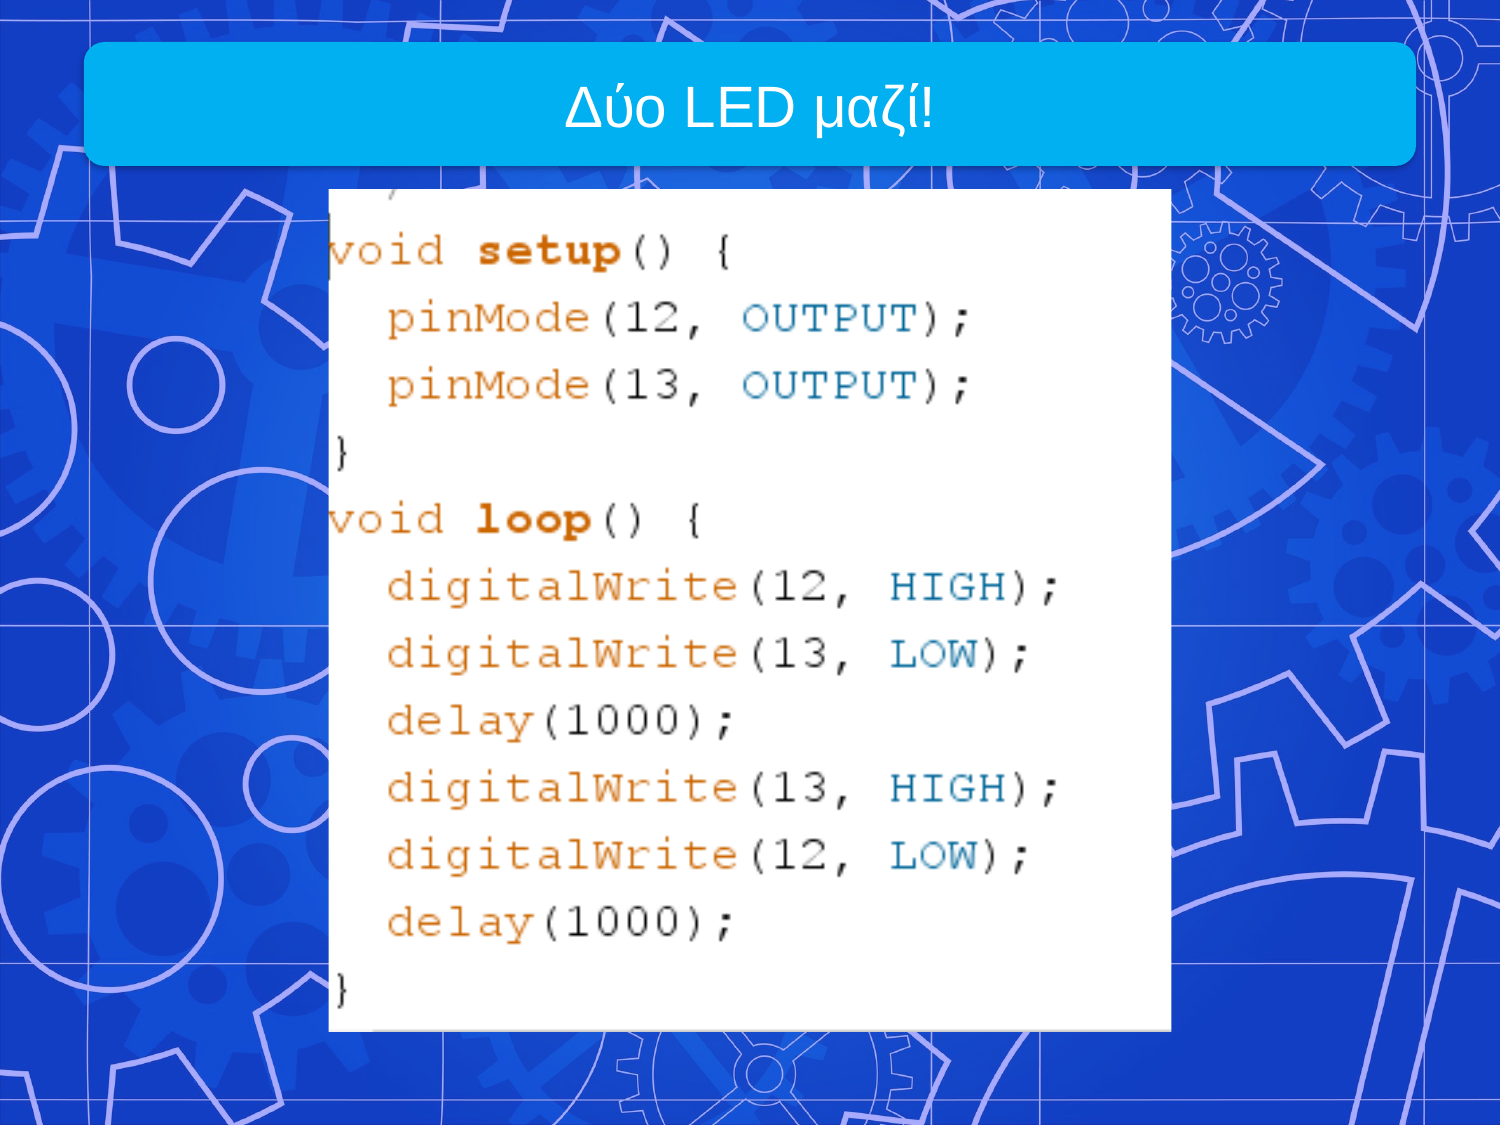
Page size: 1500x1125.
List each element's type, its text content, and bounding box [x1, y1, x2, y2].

picture [0, 0, 1500, 1125]
text_box Δύο LED μαζί! [82, 40, 1418, 167]
